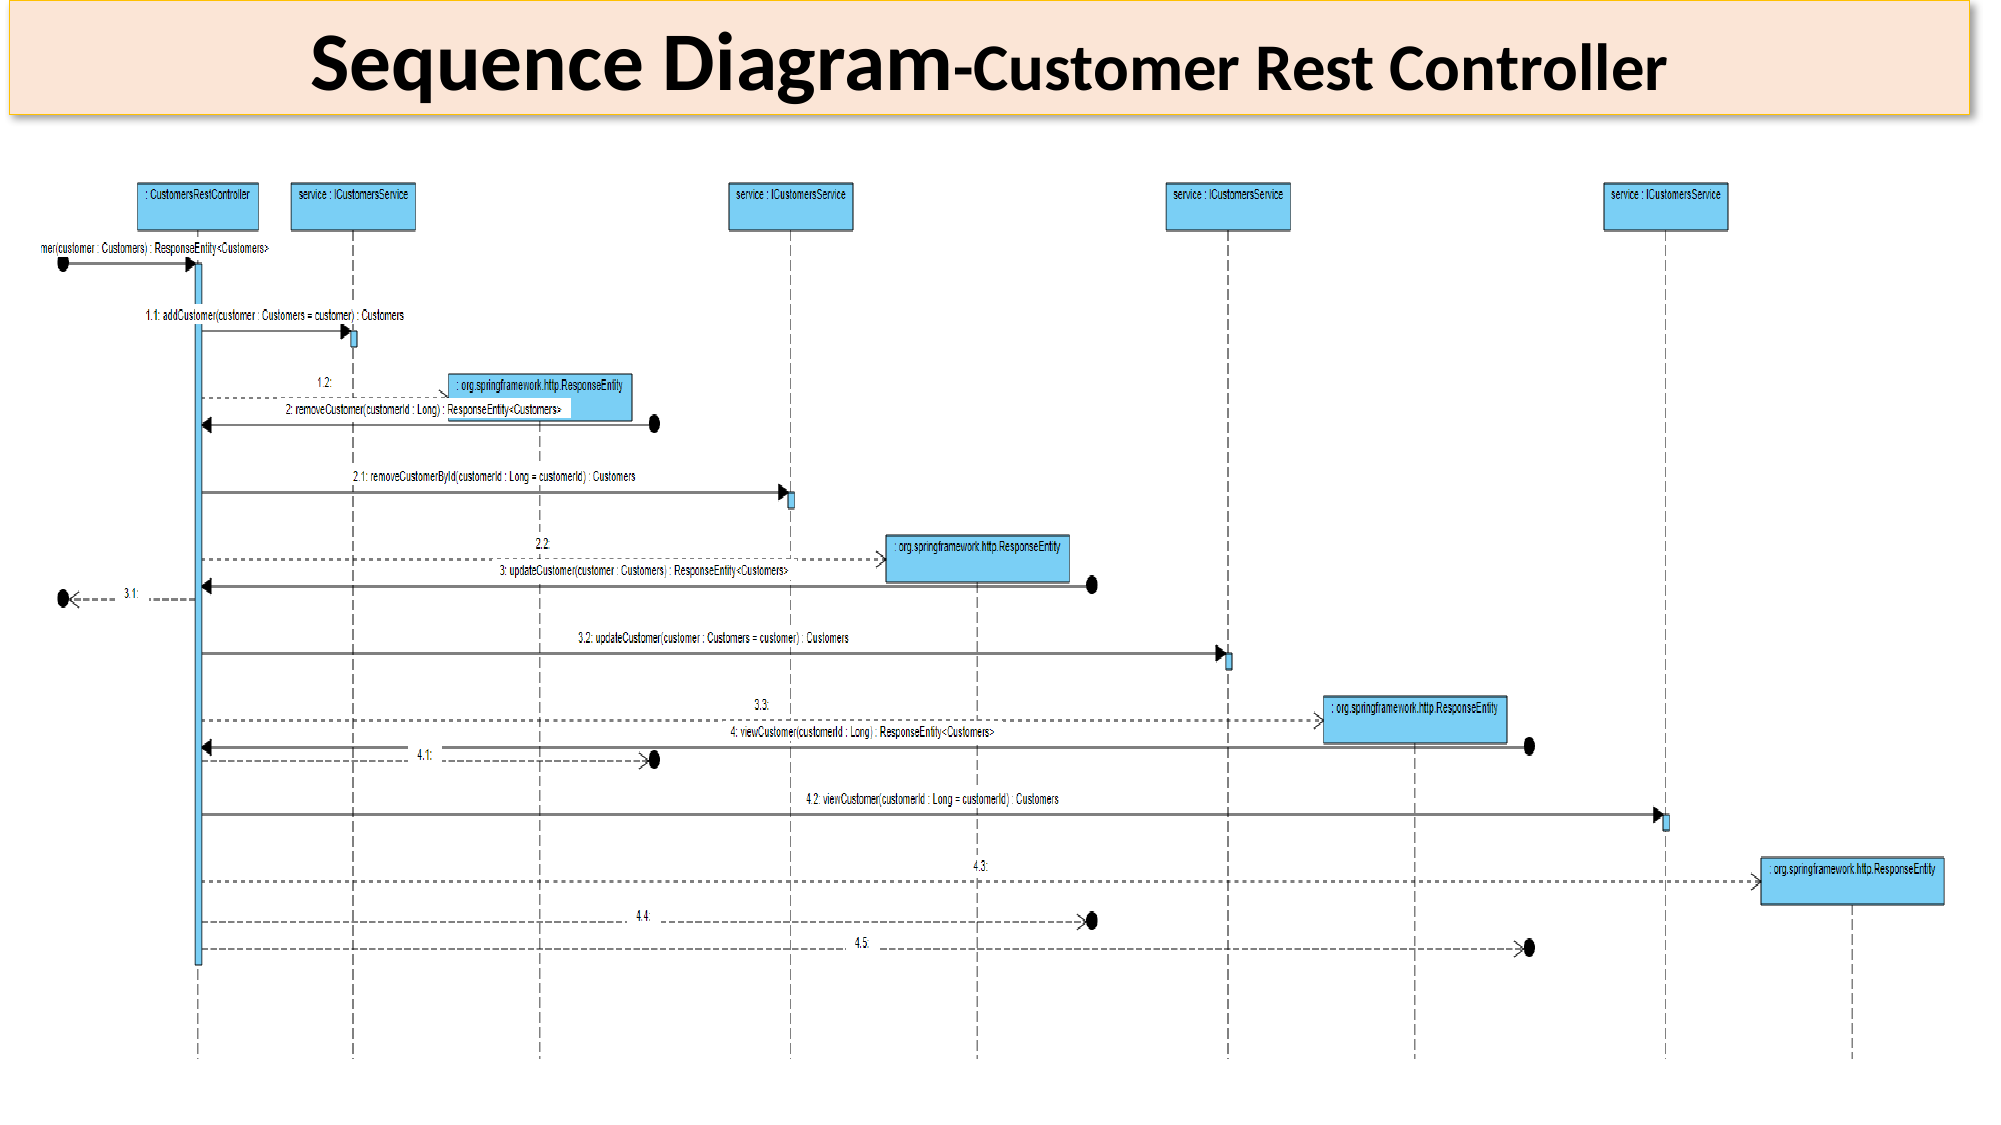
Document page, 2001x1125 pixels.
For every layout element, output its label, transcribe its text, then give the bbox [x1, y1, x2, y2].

picture [41, 181, 1948, 1065]
text_box Sequence Diagram-Customer Rest Controller [9, 0, 1970, 115]
